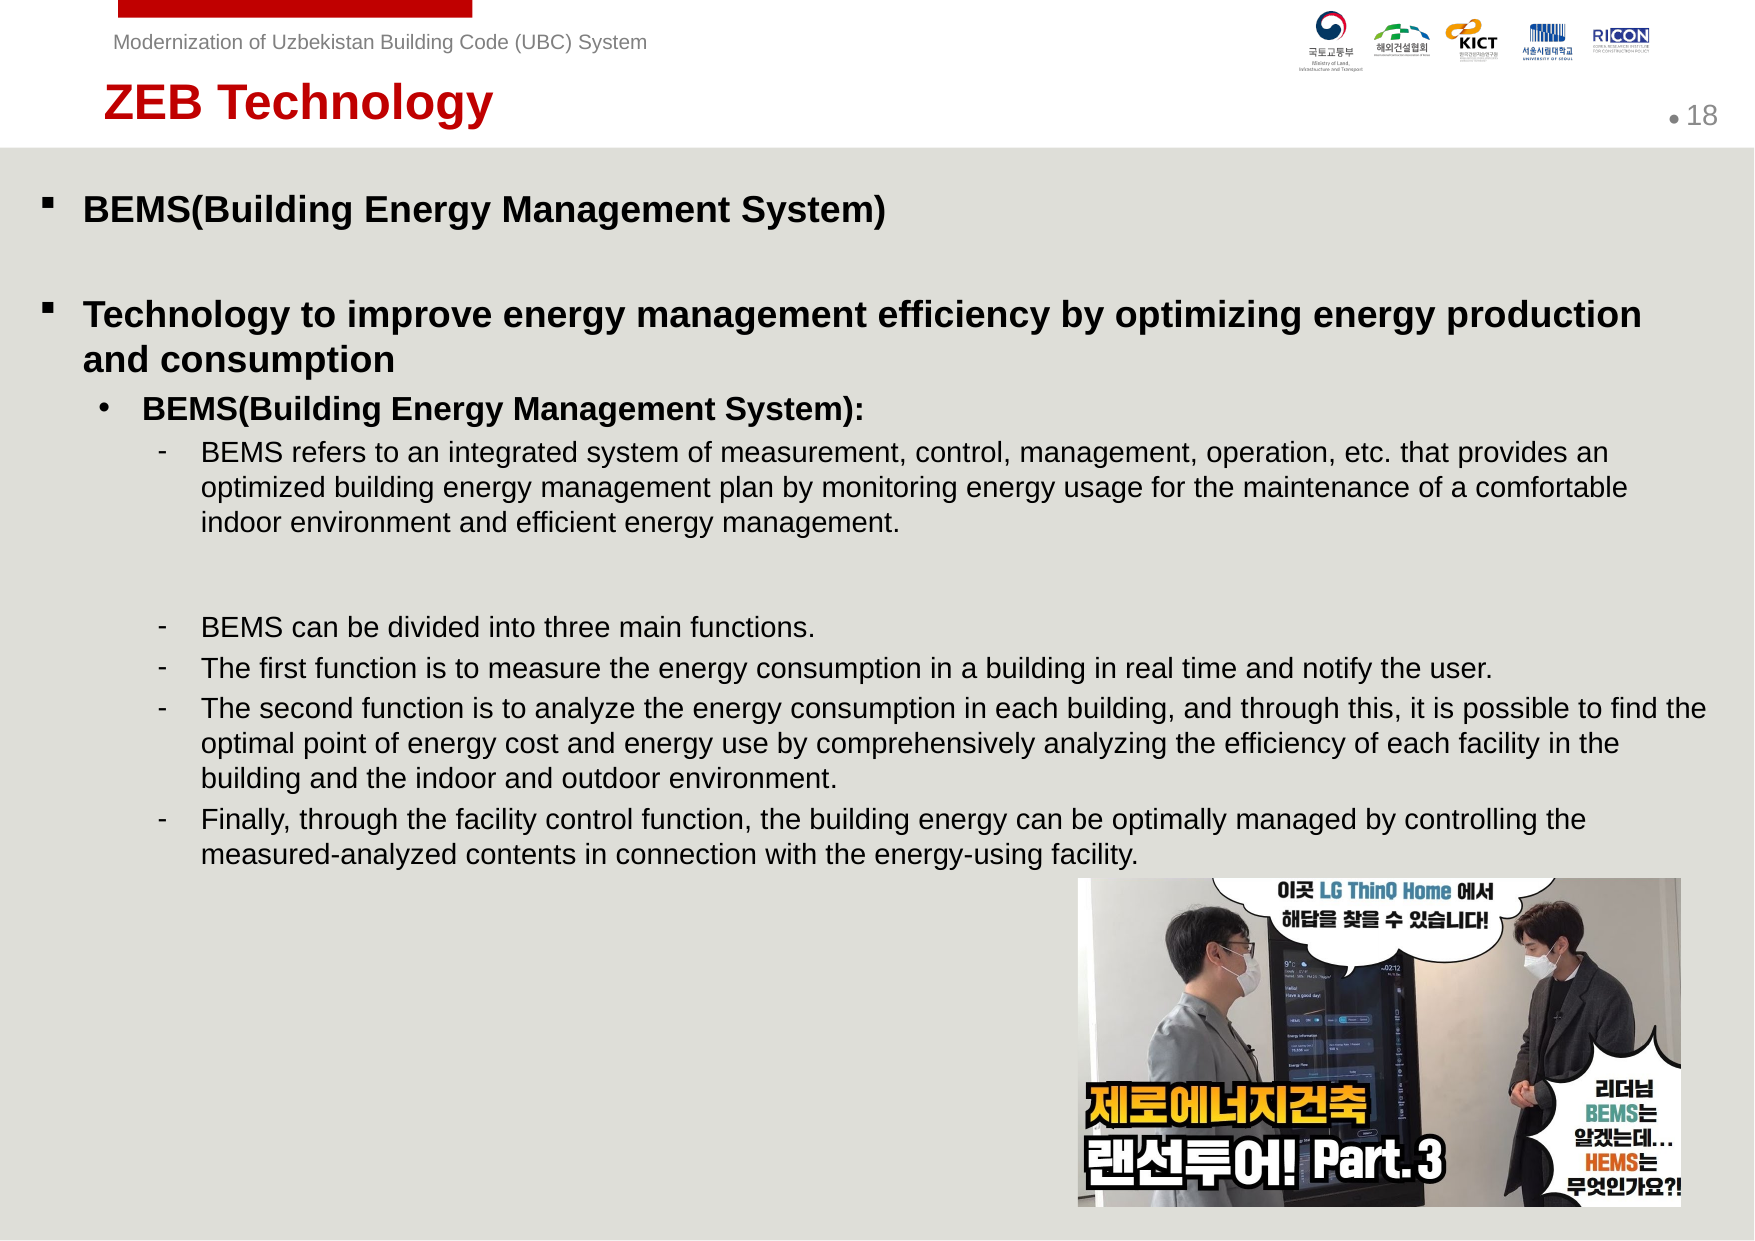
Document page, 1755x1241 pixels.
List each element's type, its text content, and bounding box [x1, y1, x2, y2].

picture [1372, 20, 1432, 61]
picture [1443, 15, 1503, 66]
list BEMS(Building Energy Management System) Technology to improve energy management efficiency by optimizing energy production and consumption BEMS(Building Energy Management System): BEMS refers to an integrated system of measurement, control, management, operation, etc. that provides an optimized building energy management plan by monitoring energy usage for the maintenance of a comfortable indoor environment and efficient energy management. BEMS can be divided into three main functions. The first function is to measure the energy consumption in a building in real time and notify the user. The second function is to analyze the energy consumption in each building, and through this, it is possible to find the optimal point of energy cost and energy use by comprehensively analyzing the efficiency of each facility in the building and the indoor and outdoor environment. Finally, through the facility control function, the building energy can be optimally managed by controlling the measured-analyzed contents in connection with the energy-using facility. [22, 176, 1729, 1208]
picture [1296, 5, 1366, 69]
picture [1508, 10, 1687, 70]
list ZEB Technology [82, 65, 1654, 133]
picture [1077, 878, 1682, 1208]
